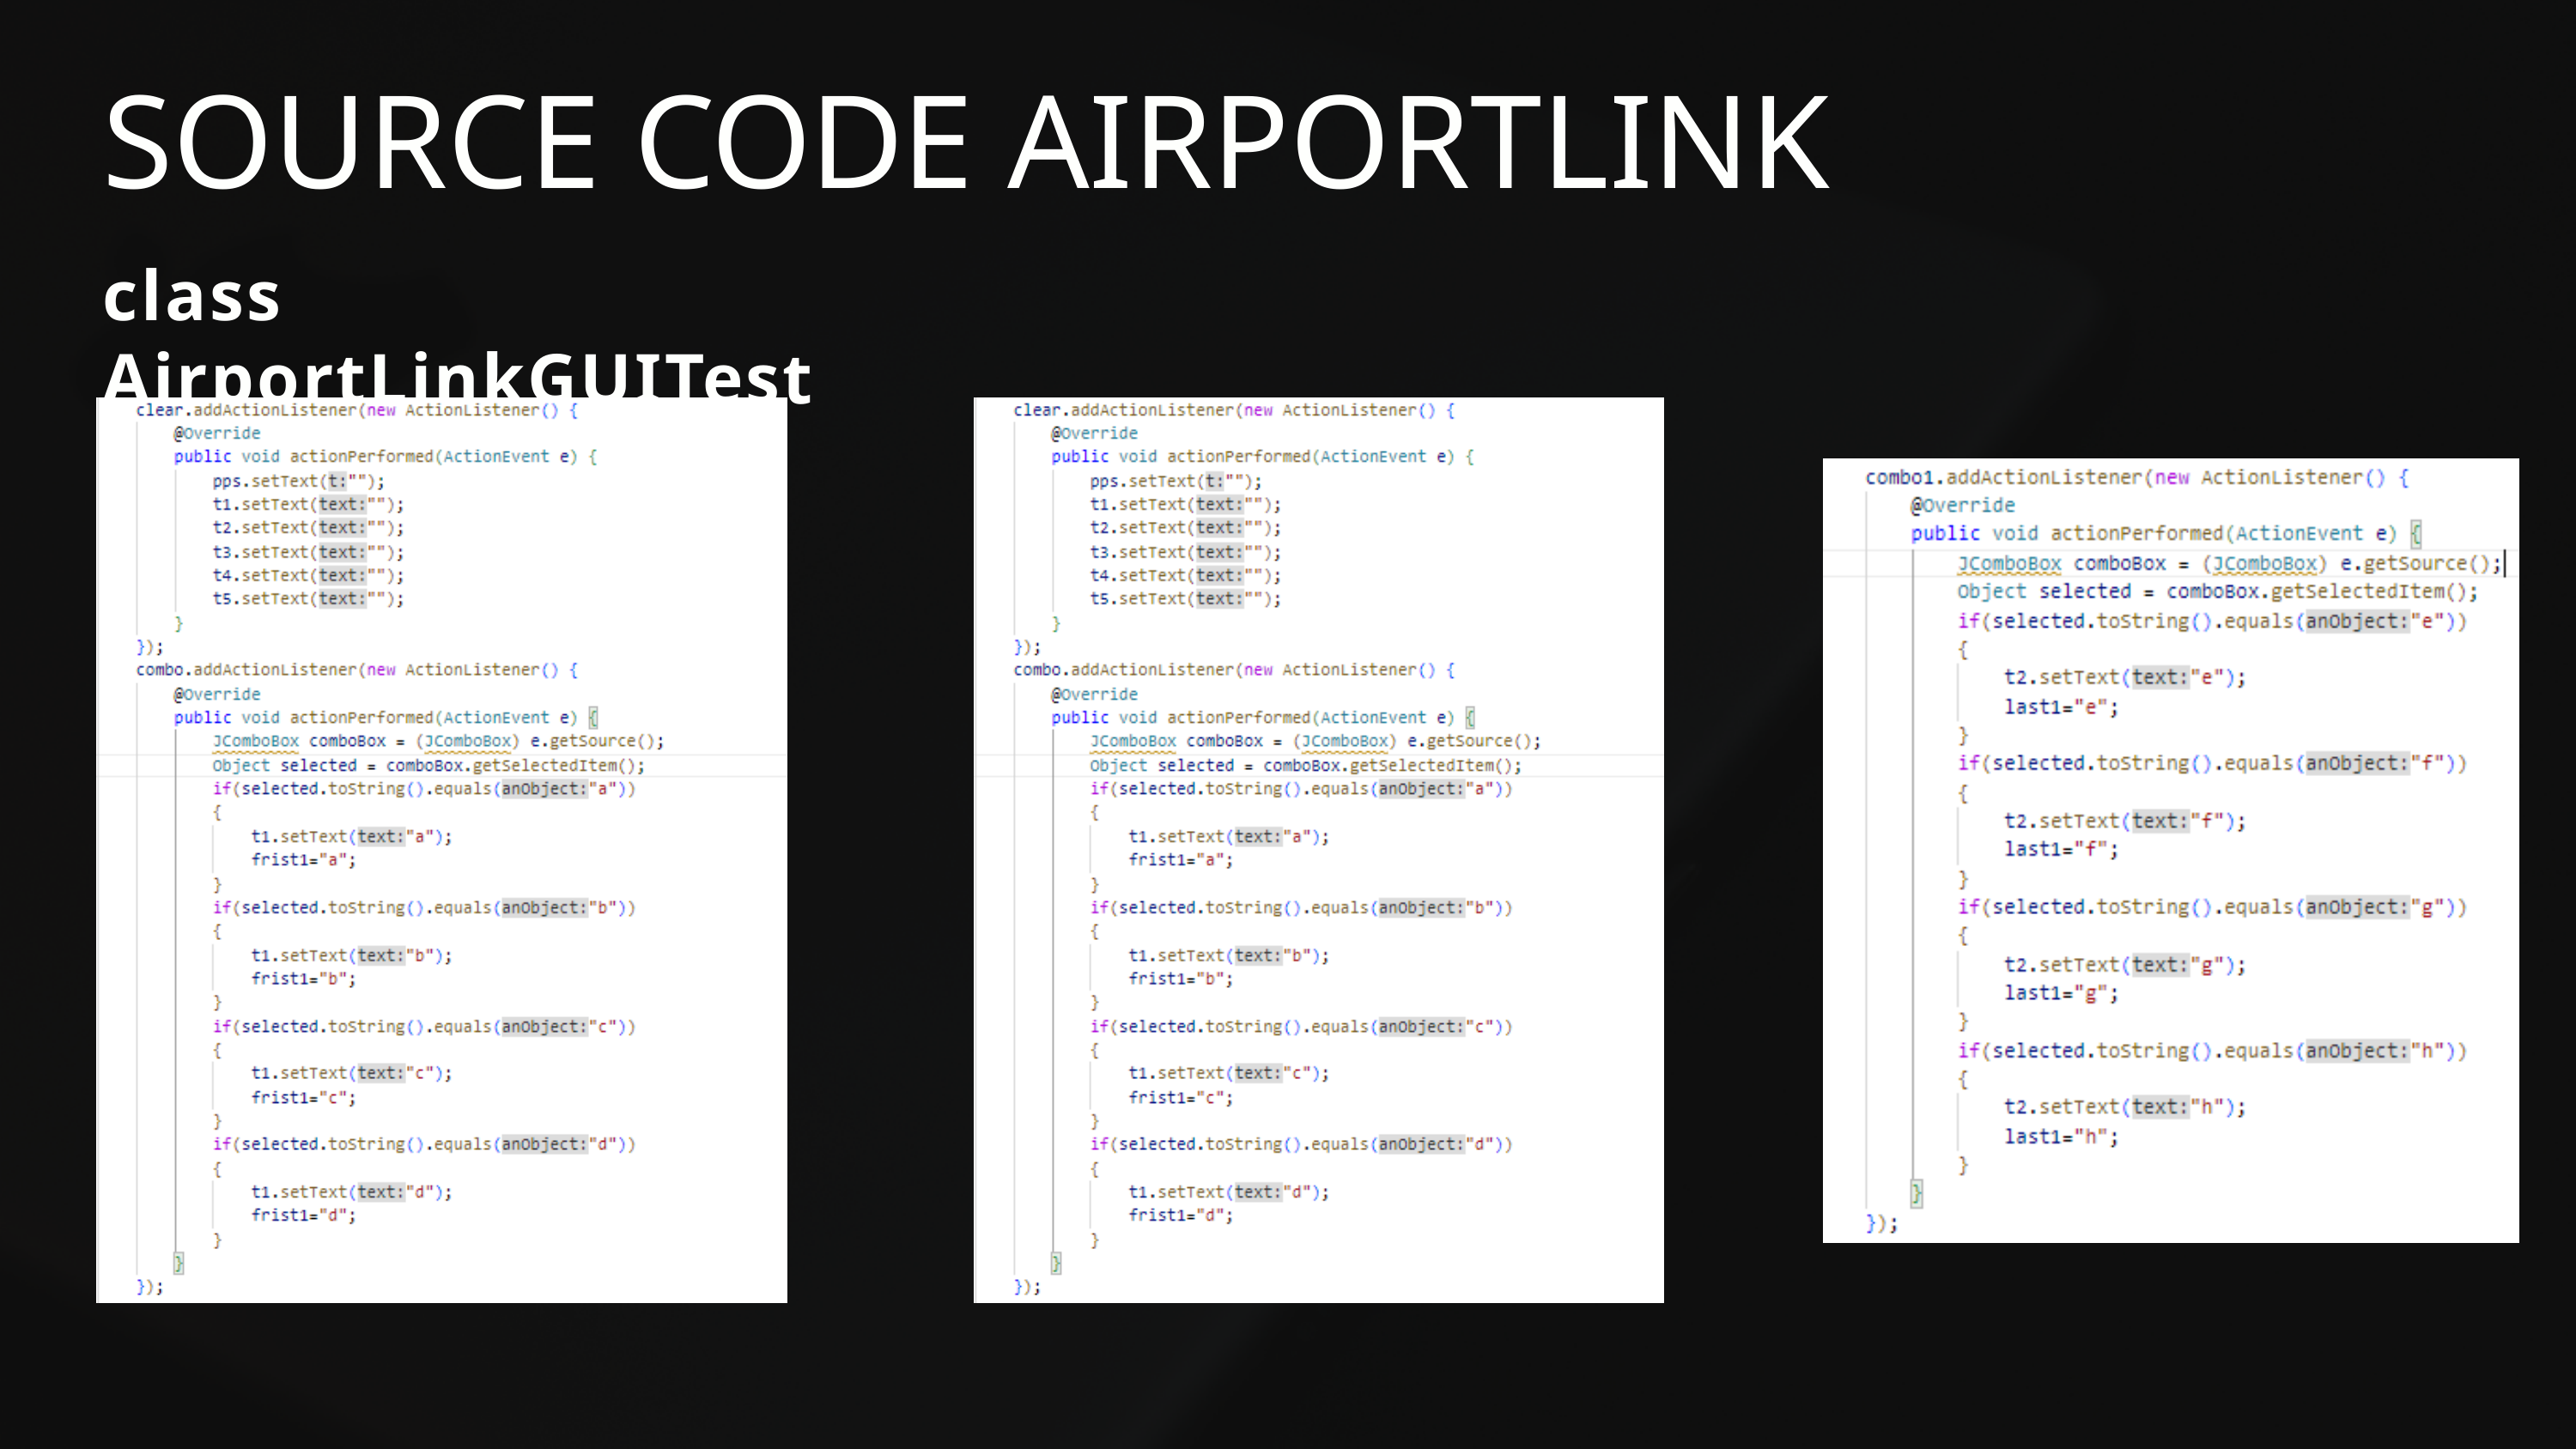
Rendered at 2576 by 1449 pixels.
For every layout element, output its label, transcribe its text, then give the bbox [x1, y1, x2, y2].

text_box SOURCE CODE AIRPORTLINK [100, 58, 1844, 215]
picture [0, 0, 2576, 1449]
text_box class AirportLinkGUITest [100, 250, 960, 418]
